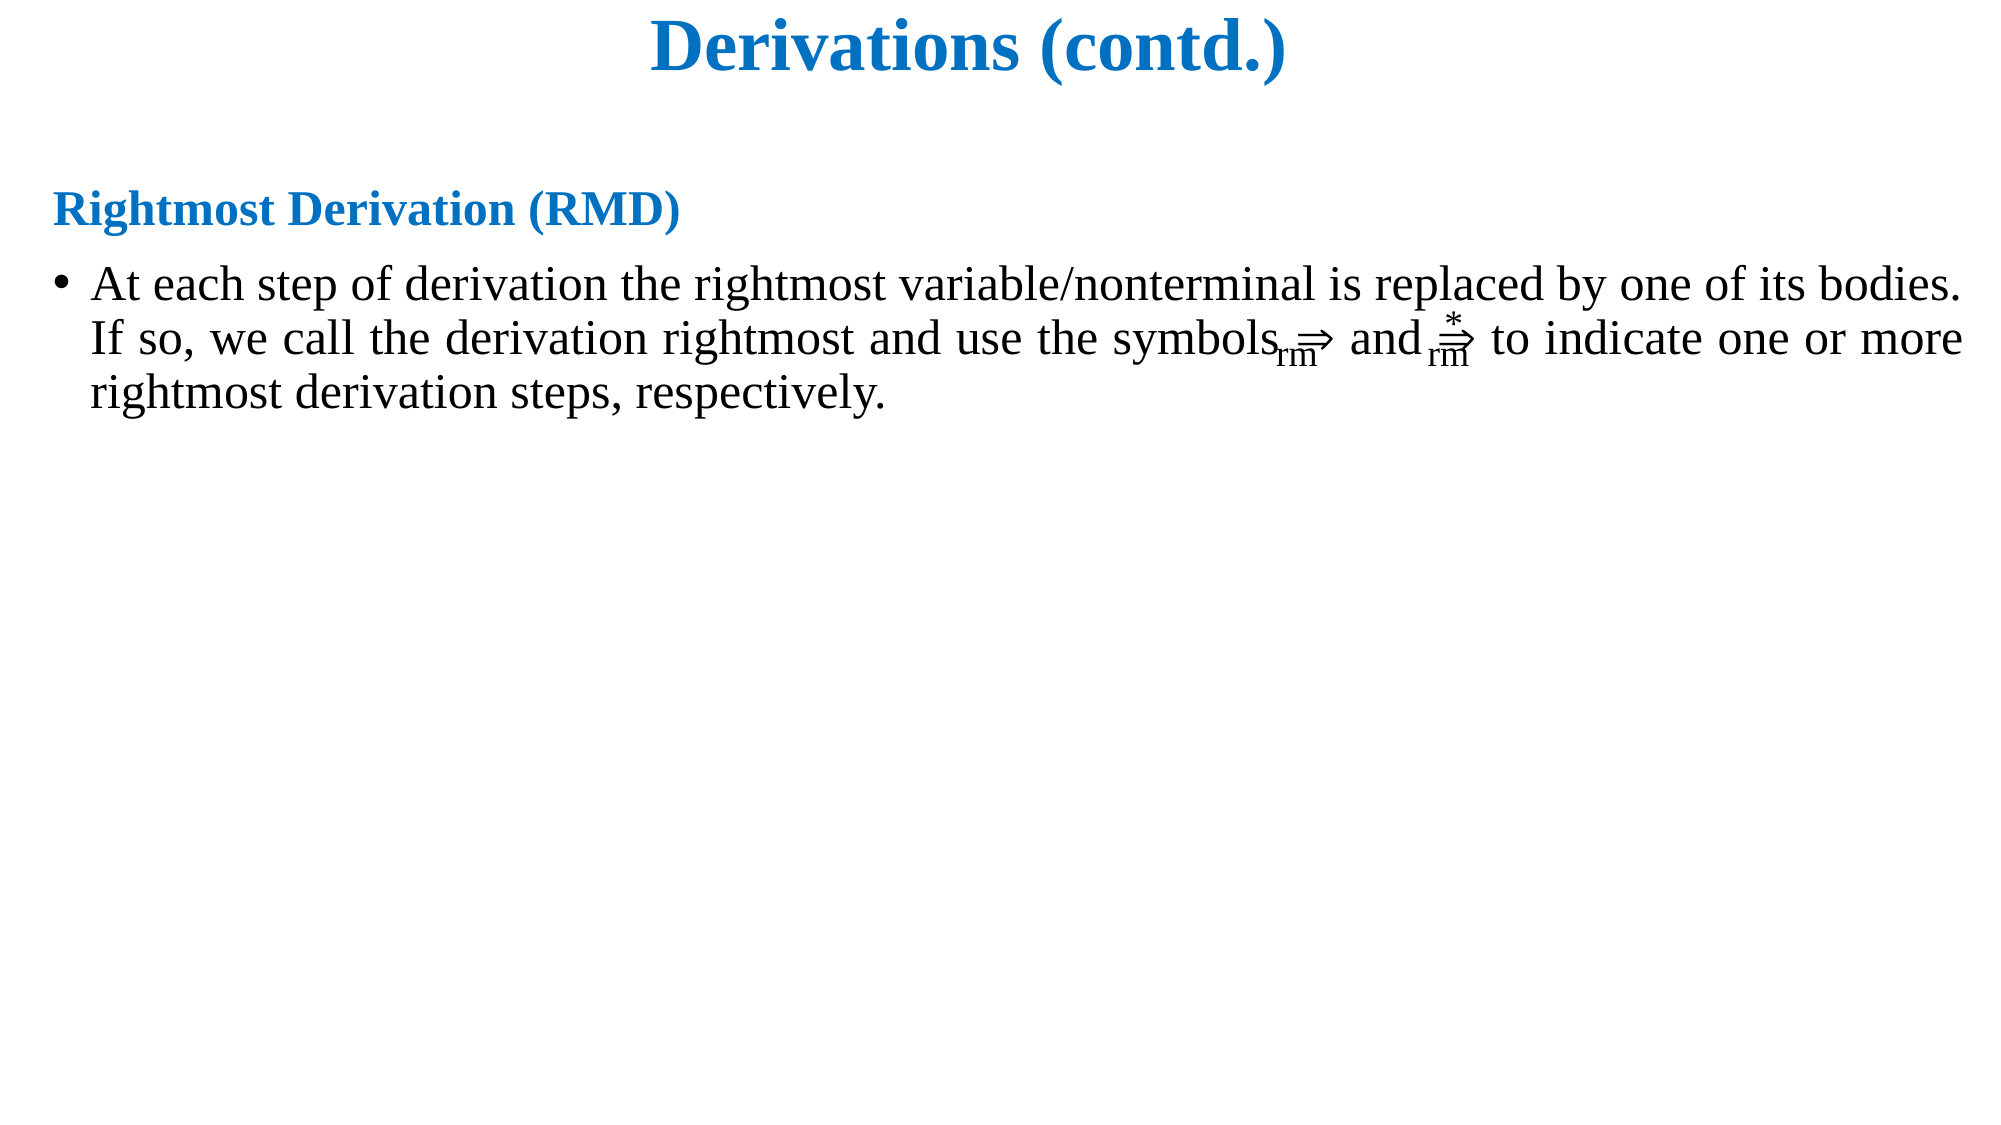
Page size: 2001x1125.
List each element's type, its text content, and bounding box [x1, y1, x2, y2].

list Rightmost Derivation (RMD) At each step of derivation the rightmost variable/nonterminal is replaced by one of its bodies. If so, we call the derivation rightmost and use the symbols  and  to indicate one or more rightmost derivation steps, respectively. [37, 93, 1979, 1058]
text_box Derivations (contd.) [21, 0, 1916, 93]
text_box rm [1261, 321, 1333, 382]
text_box * [1429, 291, 1479, 321]
text_box rm [1412, 321, 1485, 382]
